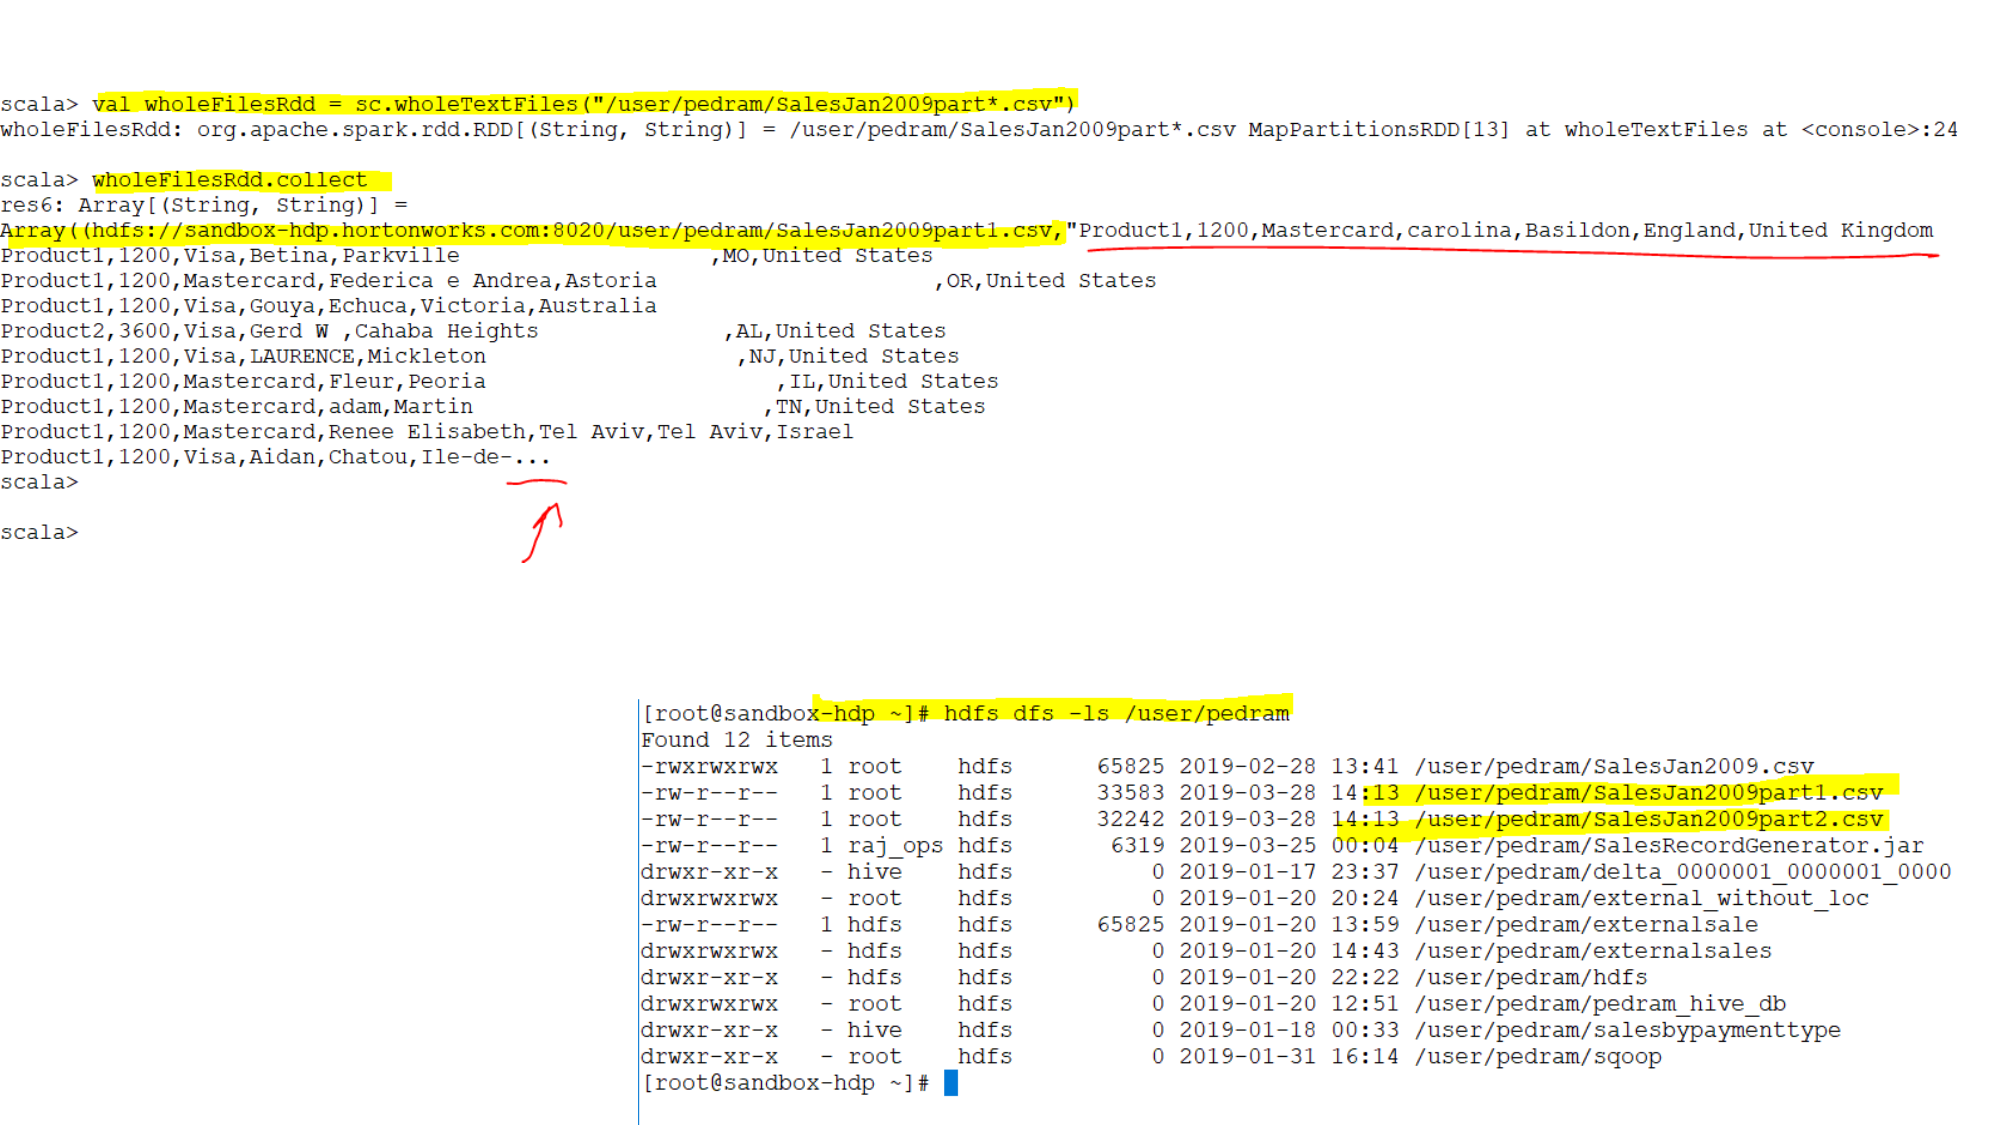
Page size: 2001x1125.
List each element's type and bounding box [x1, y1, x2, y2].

picture [0, 87, 2000, 563]
picture [638, 693, 2000, 1125]
